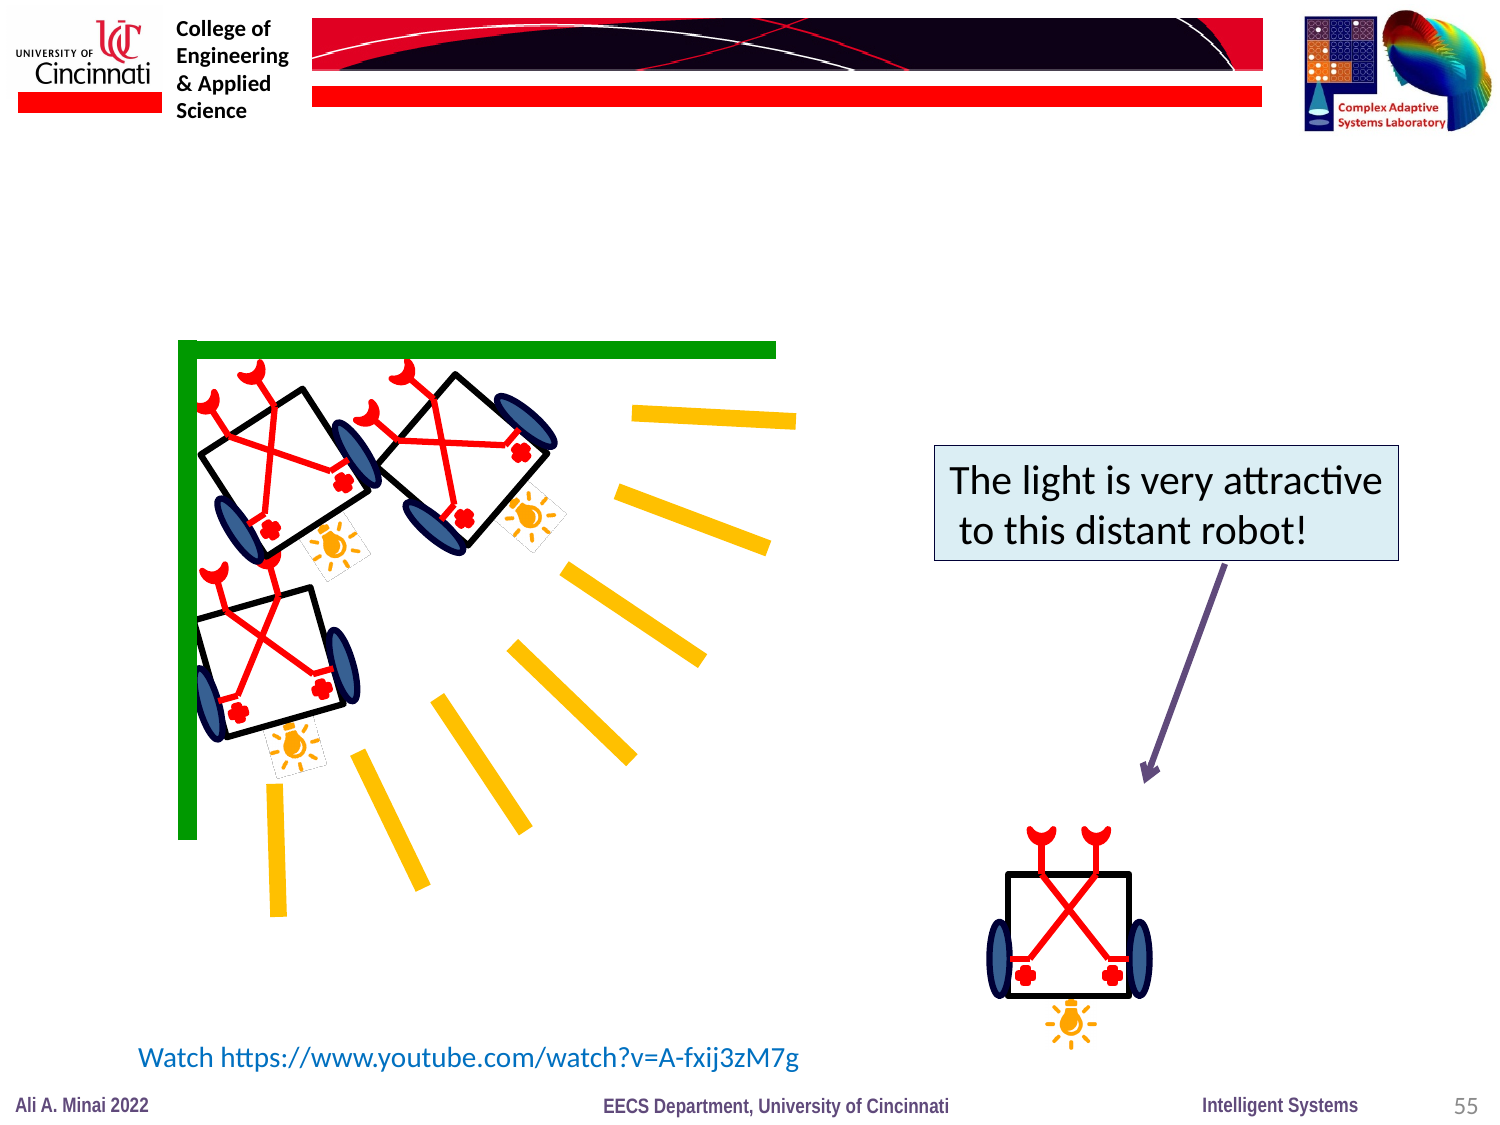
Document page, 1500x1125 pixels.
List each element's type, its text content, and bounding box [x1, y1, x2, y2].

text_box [511, 644, 633, 761]
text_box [1143, 563, 1226, 784]
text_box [631, 412, 797, 422]
picture [1299, 4, 1498, 138]
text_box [207, 365, 368, 587]
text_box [436, 697, 527, 831]
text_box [563, 567, 703, 662]
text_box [357, 751, 424, 889]
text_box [191, 555, 351, 777]
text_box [989, 828, 1150, 1051]
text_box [616, 491, 769, 549]
text_box The light is very attractive to this distant robot! [934, 445, 1399, 561]
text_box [385, 359, 546, 573]
picture [546, 497, 566, 537]
text_box Watch https://www.youtube.com/watch?v=A-fxij3zM7g [123, 1031, 815, 1081]
picture [6, 5, 163, 99]
picture [312, 18, 1263, 71]
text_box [274, 783, 279, 918]
